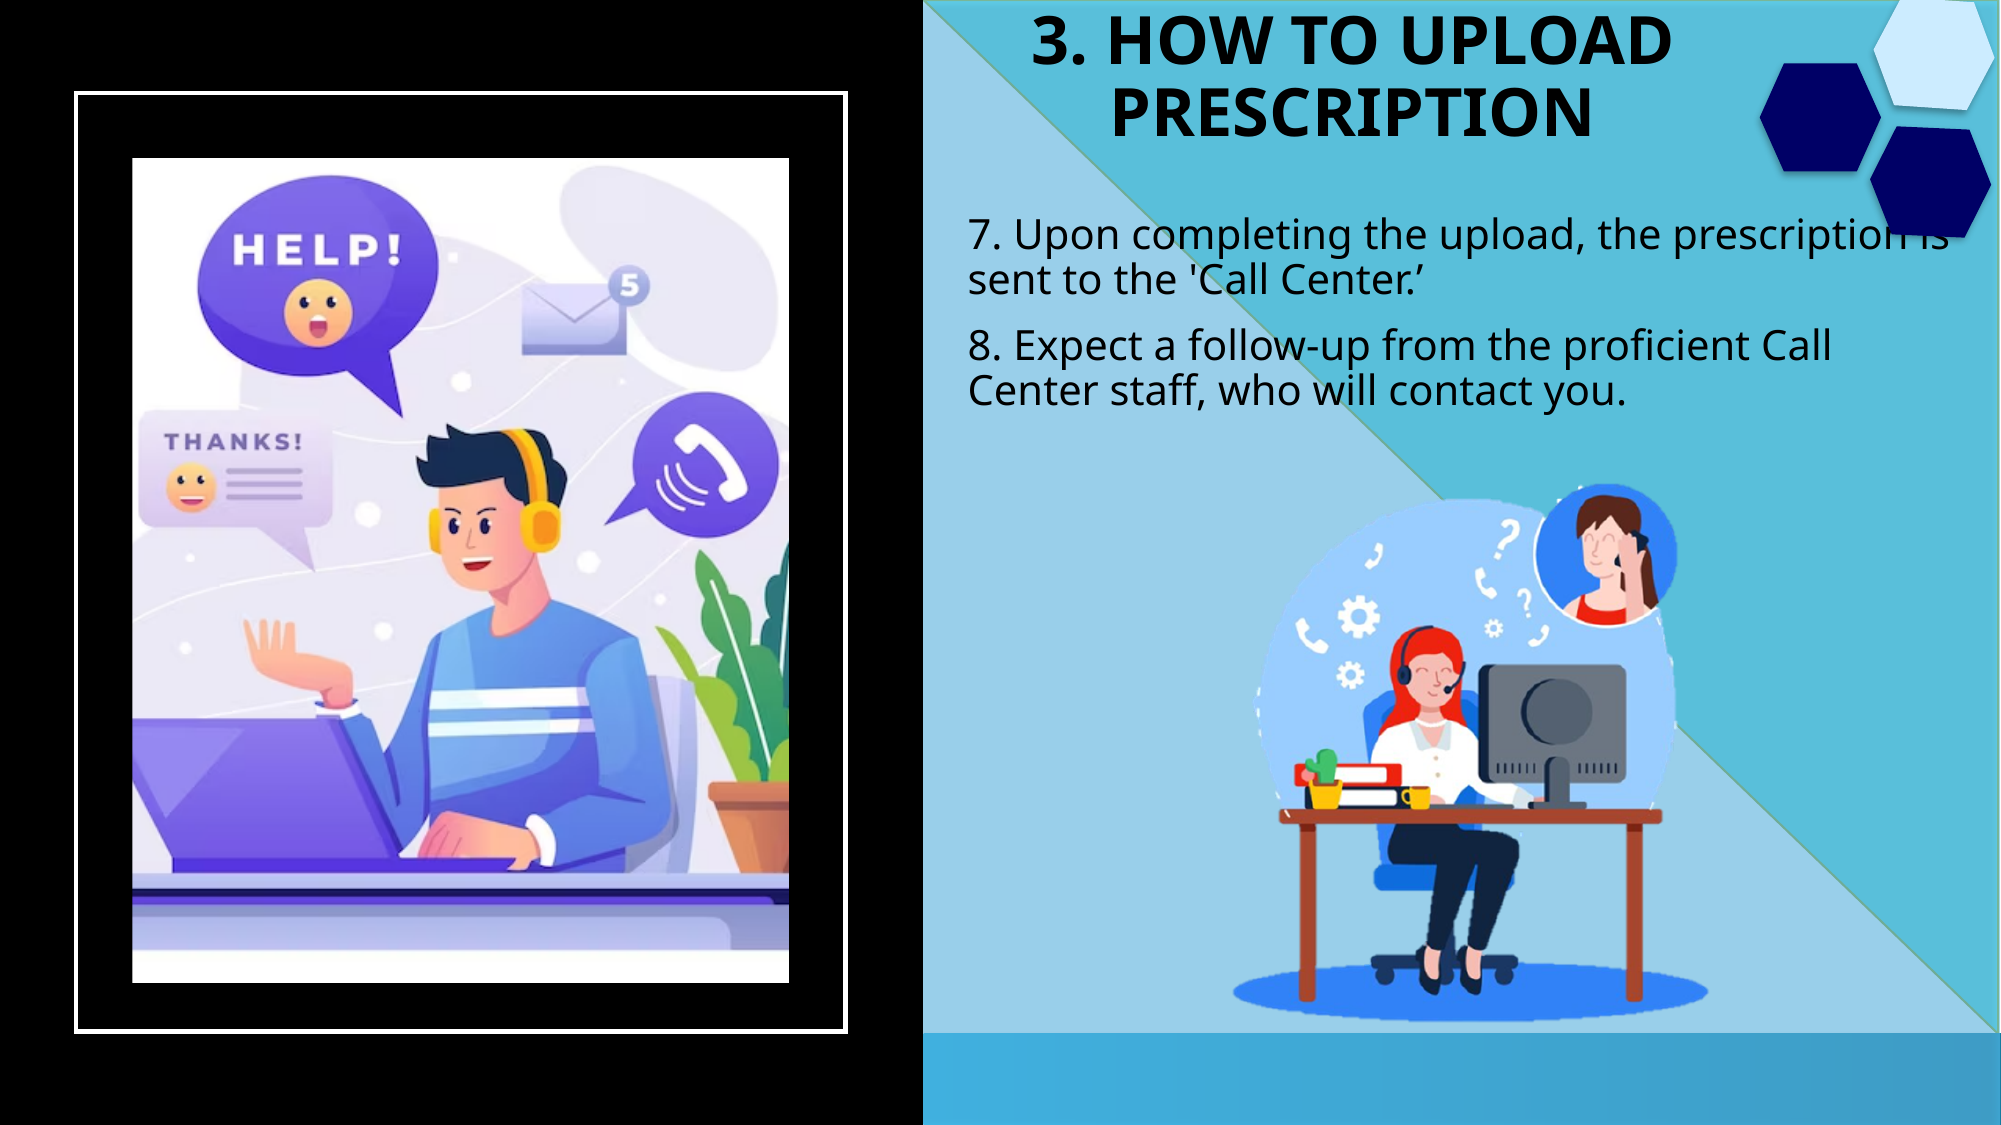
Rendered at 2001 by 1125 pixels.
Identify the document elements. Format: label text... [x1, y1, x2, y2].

list 7. Upon completing the upload, the prescription is sent to the 'Call Center.’ 8. Expect a follow-up from the proficient Call Center staff, who will contact you. [952, 205, 1970, 1111]
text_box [0, 0, 922, 1125]
title 3. HOW TO UPLOAD PRESCRIPTION [952, 0, 1754, 158]
text_box [1872, 0, 1996, 112]
text_box [1868, 125, 1993, 239]
text_box [1758, 62, 1883, 173]
picture [1173, 410, 1754, 1038]
text_box [923, 0, 2000, 1125]
